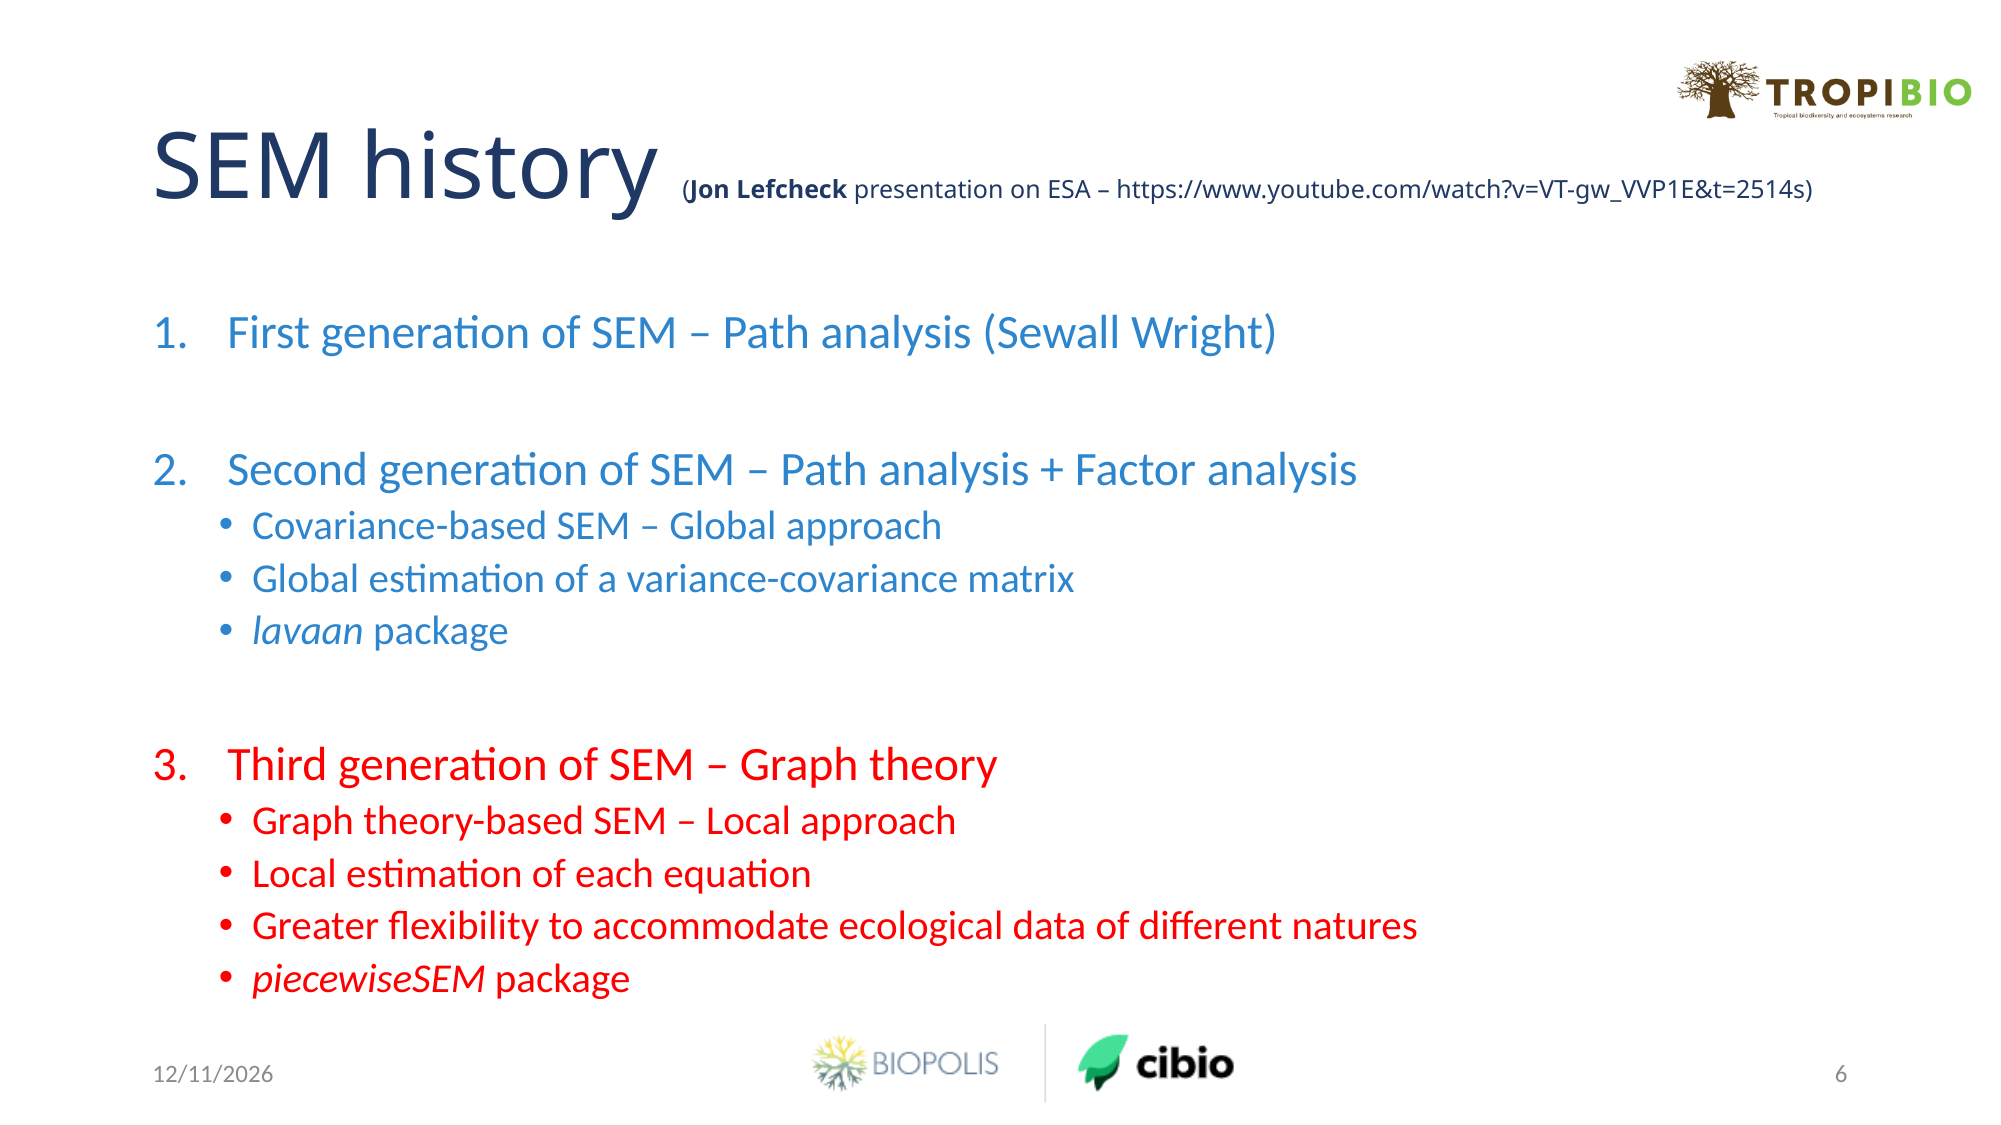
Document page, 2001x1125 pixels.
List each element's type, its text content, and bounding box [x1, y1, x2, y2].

picture [1666, 51, 1986, 125]
slide_number 6 [1412, 1042, 1863, 1103]
list First generation of SEM – Path analysis (Sewall Wright) Second generation of SEM – Path analysis + Factor analysis Covariance-based SEM – Global approach Global estimation of a variance-covariance matrix lavaan package Third generation of SEM – Graph theory Graph theory-based SEM – Local approach Local estimation of each equation Greater flexibility to accommodate ecological data of different natures piecewiseSEM package [137, 299, 1863, 1014]
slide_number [137, 1042, 588, 1103]
title SEM history (Jon Lefcheck presentation on ESA – https://www.youtube.com/watch?v=VT-gw_VVP1E&t=2514s) [137, 59, 1863, 278]
picture [803, 1014, 1239, 1117]
